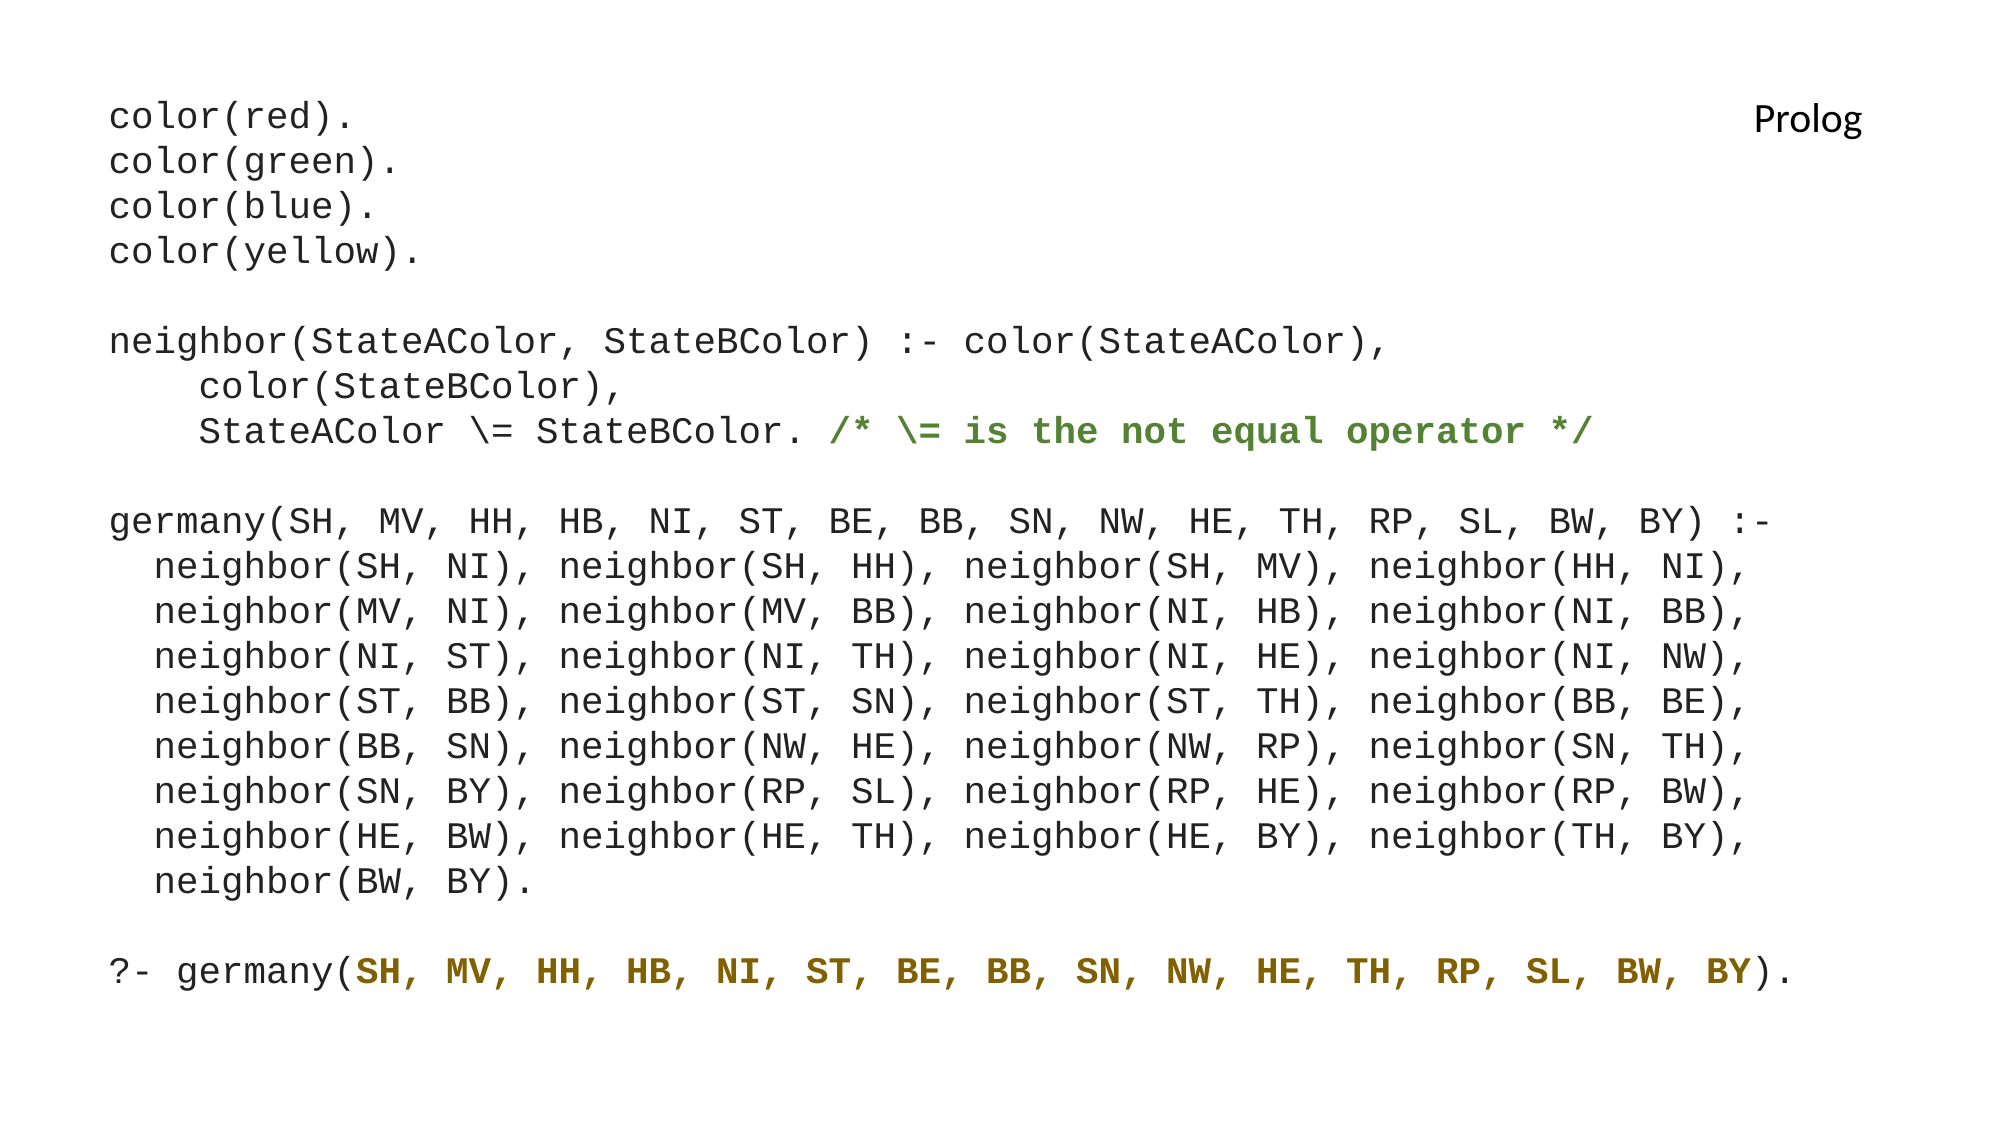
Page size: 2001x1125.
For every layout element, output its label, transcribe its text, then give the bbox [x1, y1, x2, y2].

text_box color(red). color(green). color(blue). color(yellow). neighbor(StateAColor, StateBColor) :- color(StateAColor), color(StateBColor), StateAColor \= StateBColor. /* \= is the not equal operator */ germany(SH, MV, HH, HB, NI, ST, BE, BB, SN, NW, HE, TH, RP, SL, BW, BY) :- neighbor(SH, NI), neighbor(SH, HH), neighbor(SH, MV), neighbor(HH, NI), neighbor(MV, NI), neighbor(MV, BB), neighbor(NI, HB), neighbor(NI, BB), neighbor(NI, ST), neighbor(NI, TH), neighbor(NI, HE), neighbor(NI, NW), neighbor(ST, BB), neighbor(ST, SN), neighbor(ST, TH), neighbor(BB, BE), neighbor(BB, SN), neighbor(NW, HE), neighbor(NW, RP), neighbor(SN, TH), neighbor(SN, BY), neighbor(RP, SL), neighbor(RP, HE), neighbor(RP, BW), neighbor(HE, BW), neighbor(HE, TH), neighbor(HE, BY), neighbor(TH, BY), neighbor(BW, BY). ?- germany(SH, MV, HH, HB, NI, ST, BE, BB, SN, NW, HE, TH, RP, SL, BW, BY). [93, 83, 1922, 999]
text_box Prolog [1738, 83, 1878, 149]
